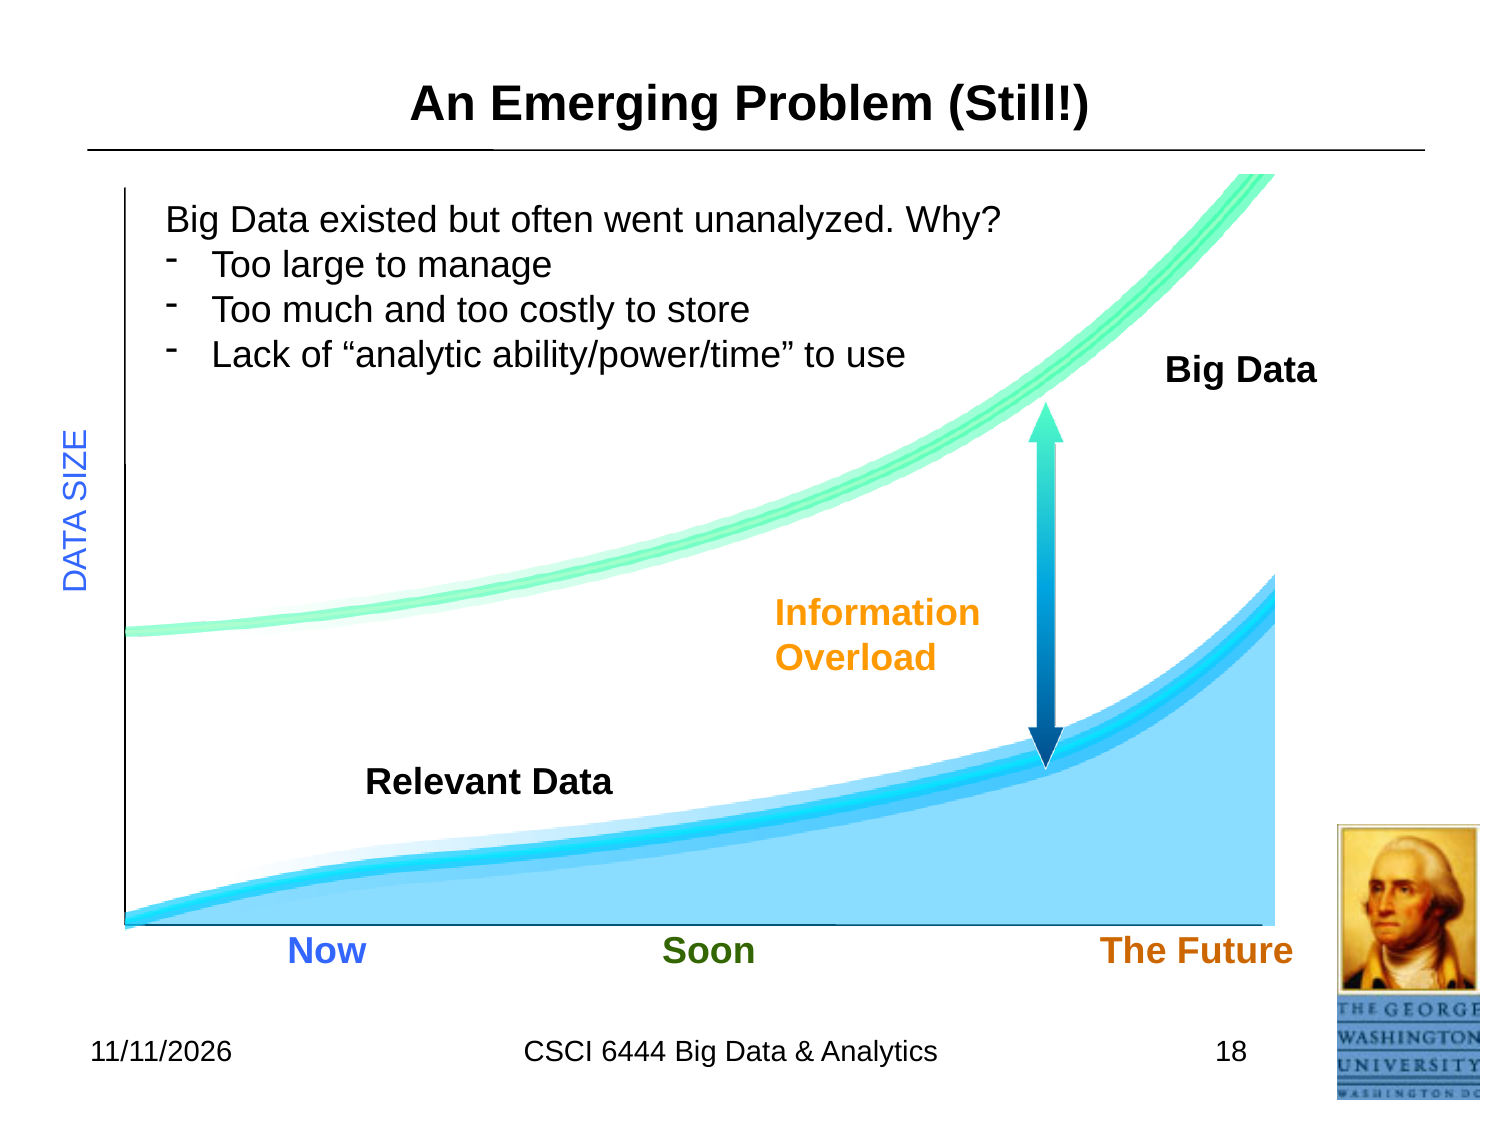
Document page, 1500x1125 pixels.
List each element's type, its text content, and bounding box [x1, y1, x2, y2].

footer CSCI 6444 Big Data & Analytics [300, 1024, 1163, 1103]
title An Emerging Problem (Still!) [75, 50, 1425, 150]
picture [124, 174, 1275, 931]
text_box Now [272, 931, 382, 979]
text_box Big Data [1275, 337, 1332, 398]
text_box The Future [1084, 918, 1309, 979]
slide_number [75, 1024, 250, 1103]
slide_number 18 [1200, 1025, 1313, 1104]
text_box DATA SIZE [45, 337, 100, 686]
text_box Soon [647, 931, 772, 979]
picture [1337, 824, 1480, 1100]
